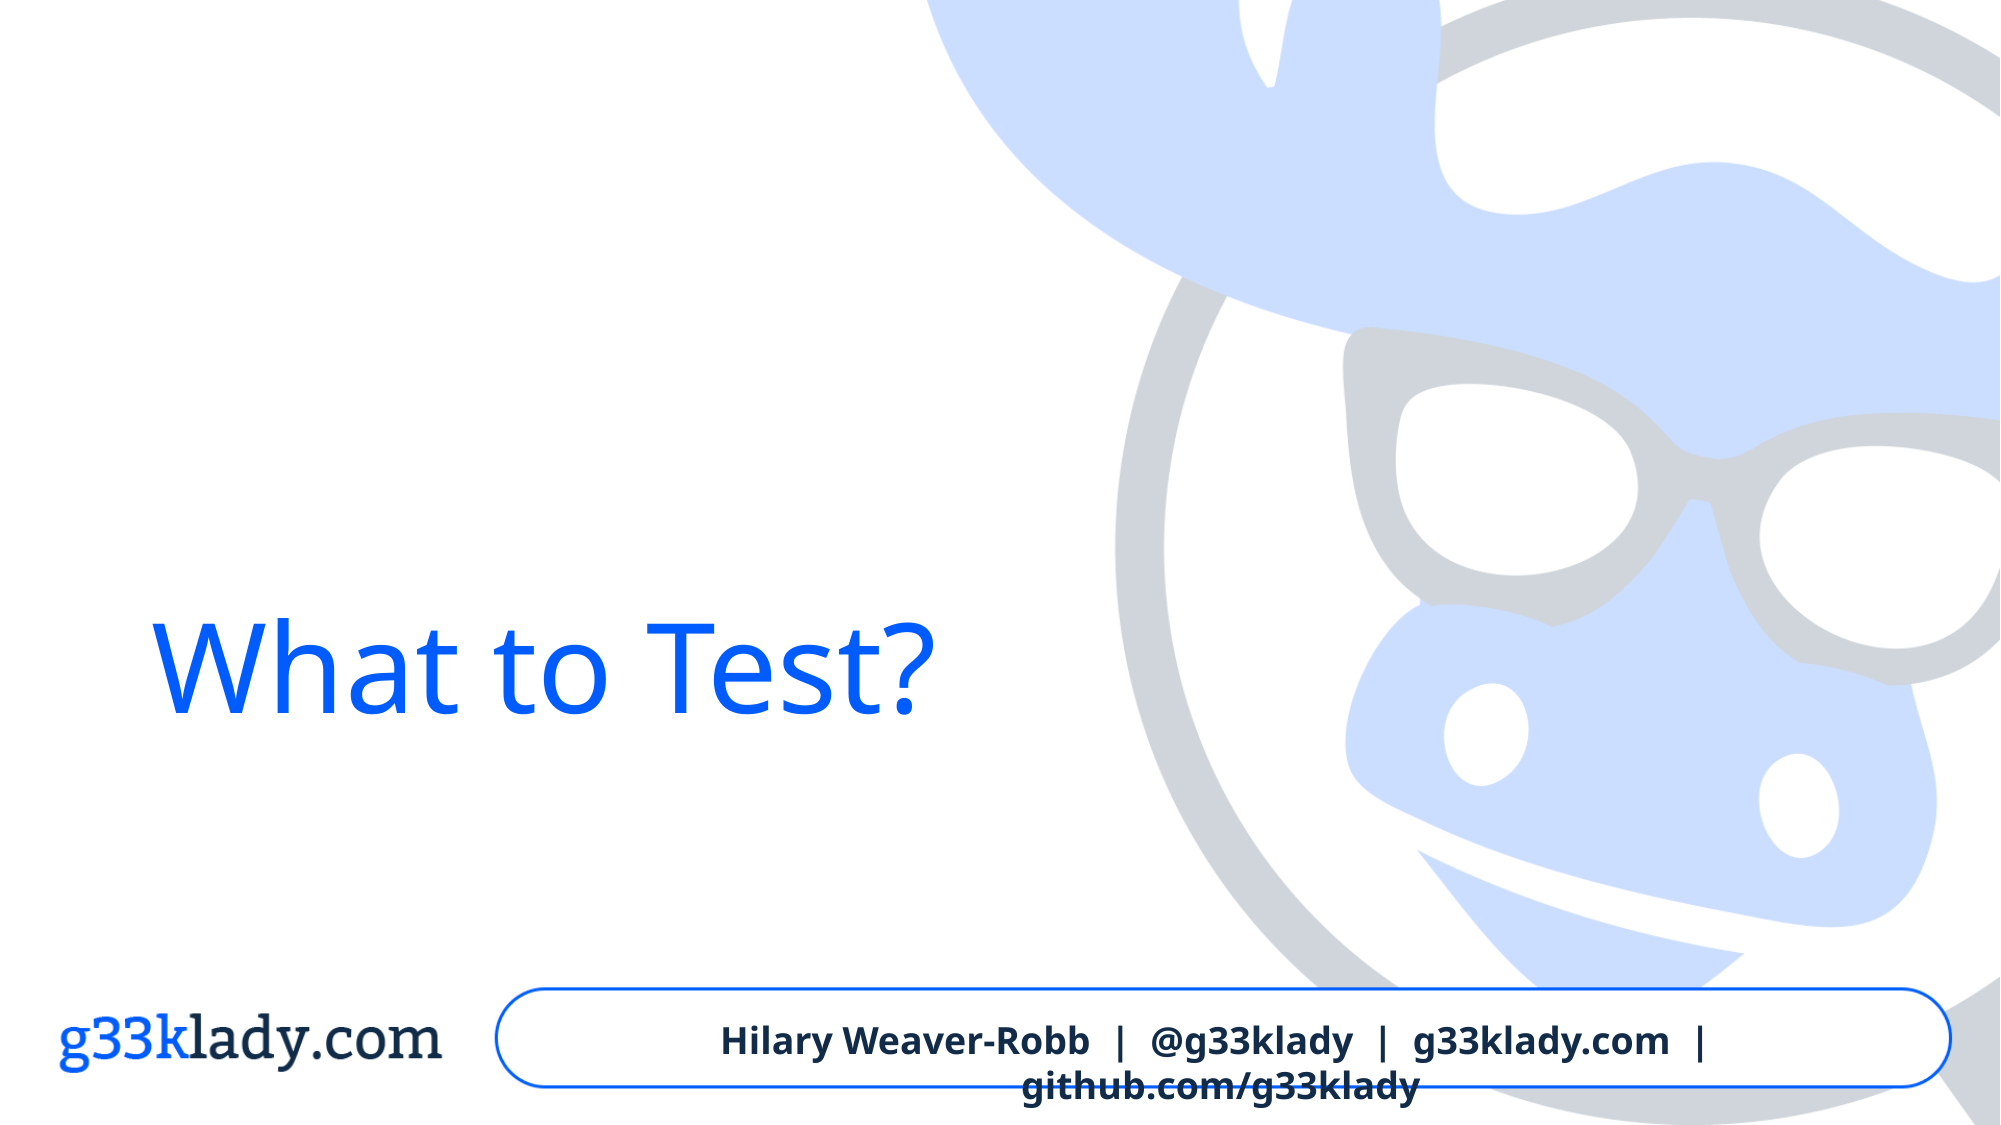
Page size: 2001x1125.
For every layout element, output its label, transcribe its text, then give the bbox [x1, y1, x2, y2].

footer Hilary Weaver-Robb | @g33klady | g33klady.com | github.com/g33klady [544, 1009, 1897, 1070]
picture [0, 0, 2000, 1125]
title What to Test? [136, 280, 1862, 749]
